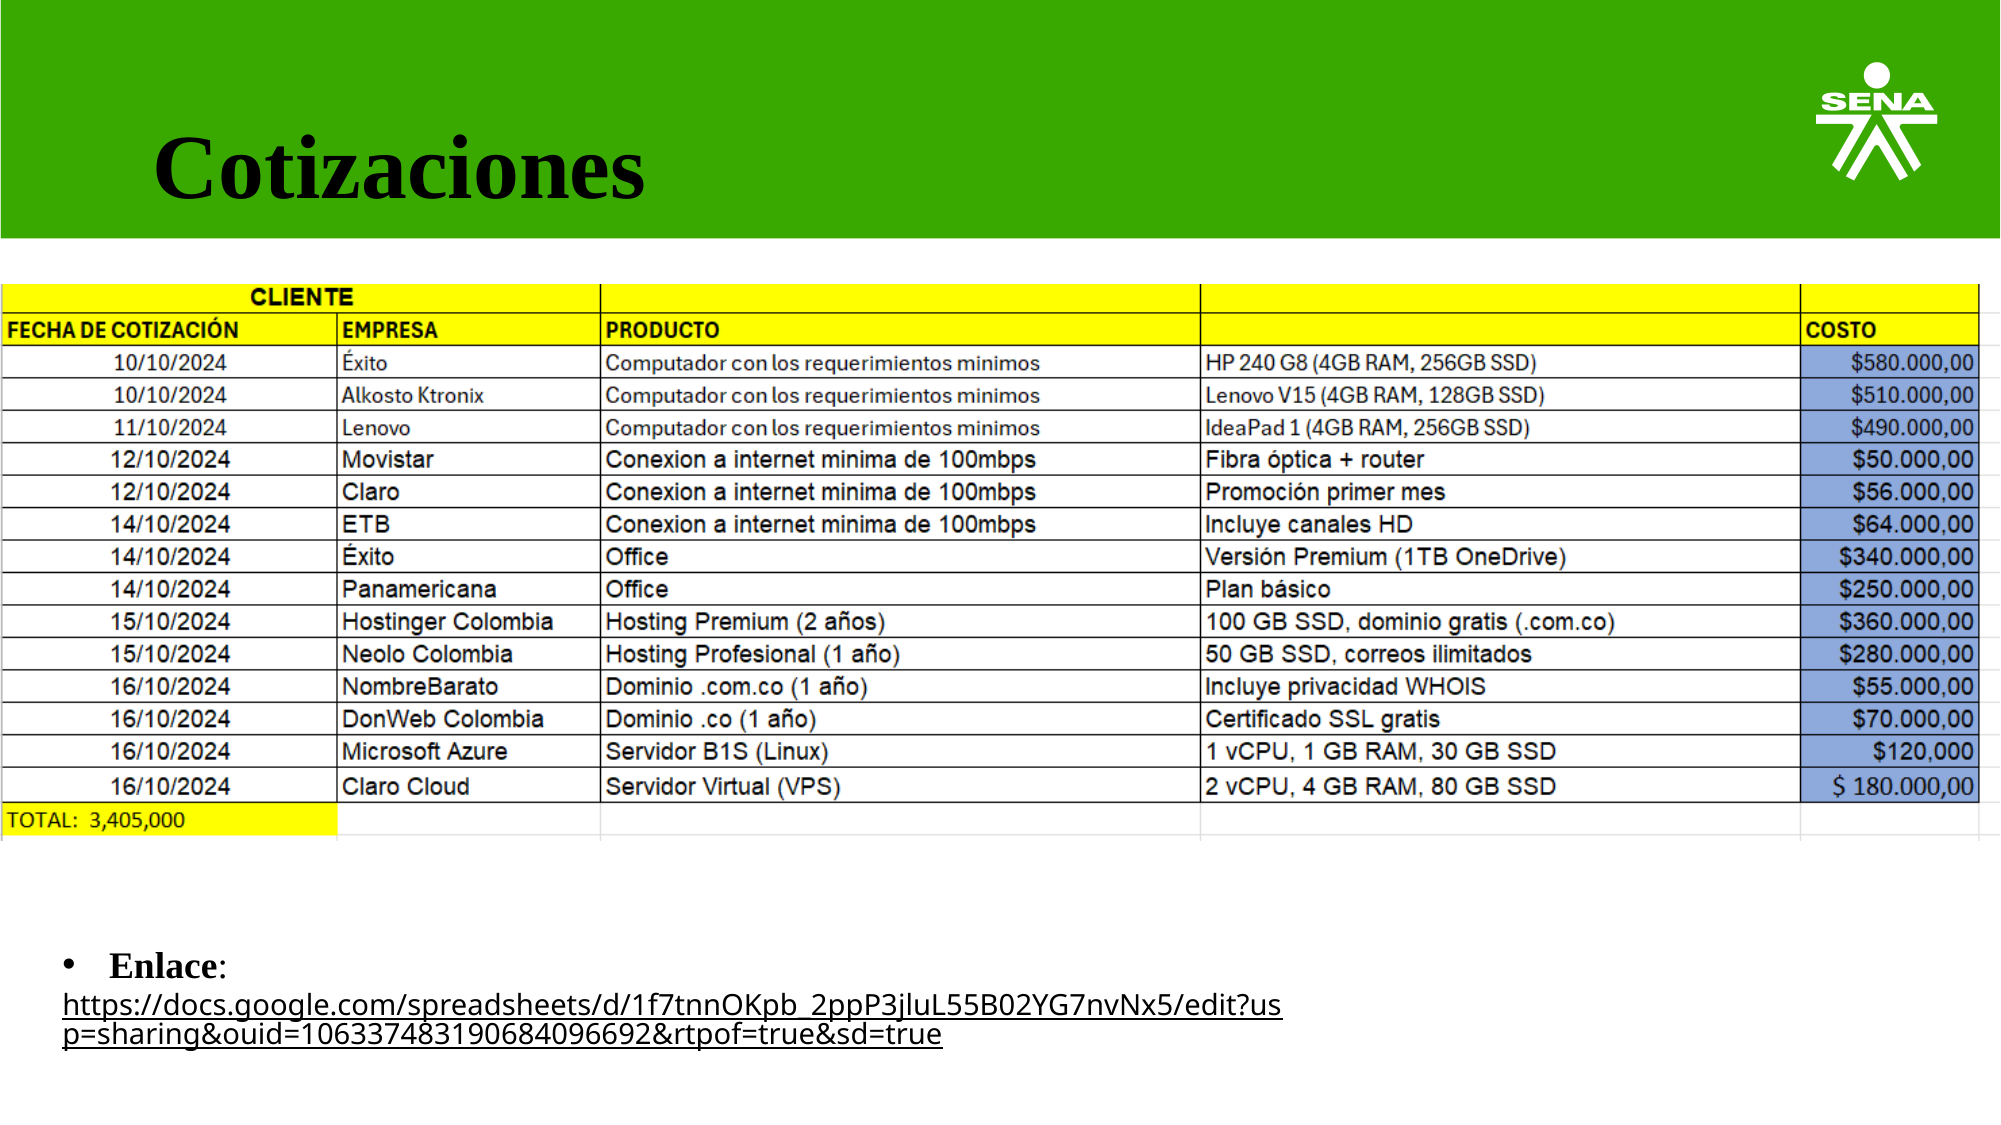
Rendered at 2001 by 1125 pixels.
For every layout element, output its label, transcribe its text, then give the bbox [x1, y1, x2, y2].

title Cotizaciones [137, 59, 1863, 278]
text_box Enlace: https://docs.google.com/spreadsheets/d/1f7tnnOKpb_2ppP3jluL55B02YG7nvNx5/edit?usp=sharing&ouid=106337483190684096692&rtpof=true&sd=true [47, 933, 1299, 1069]
picture [0, 0, 2001, 1125]
